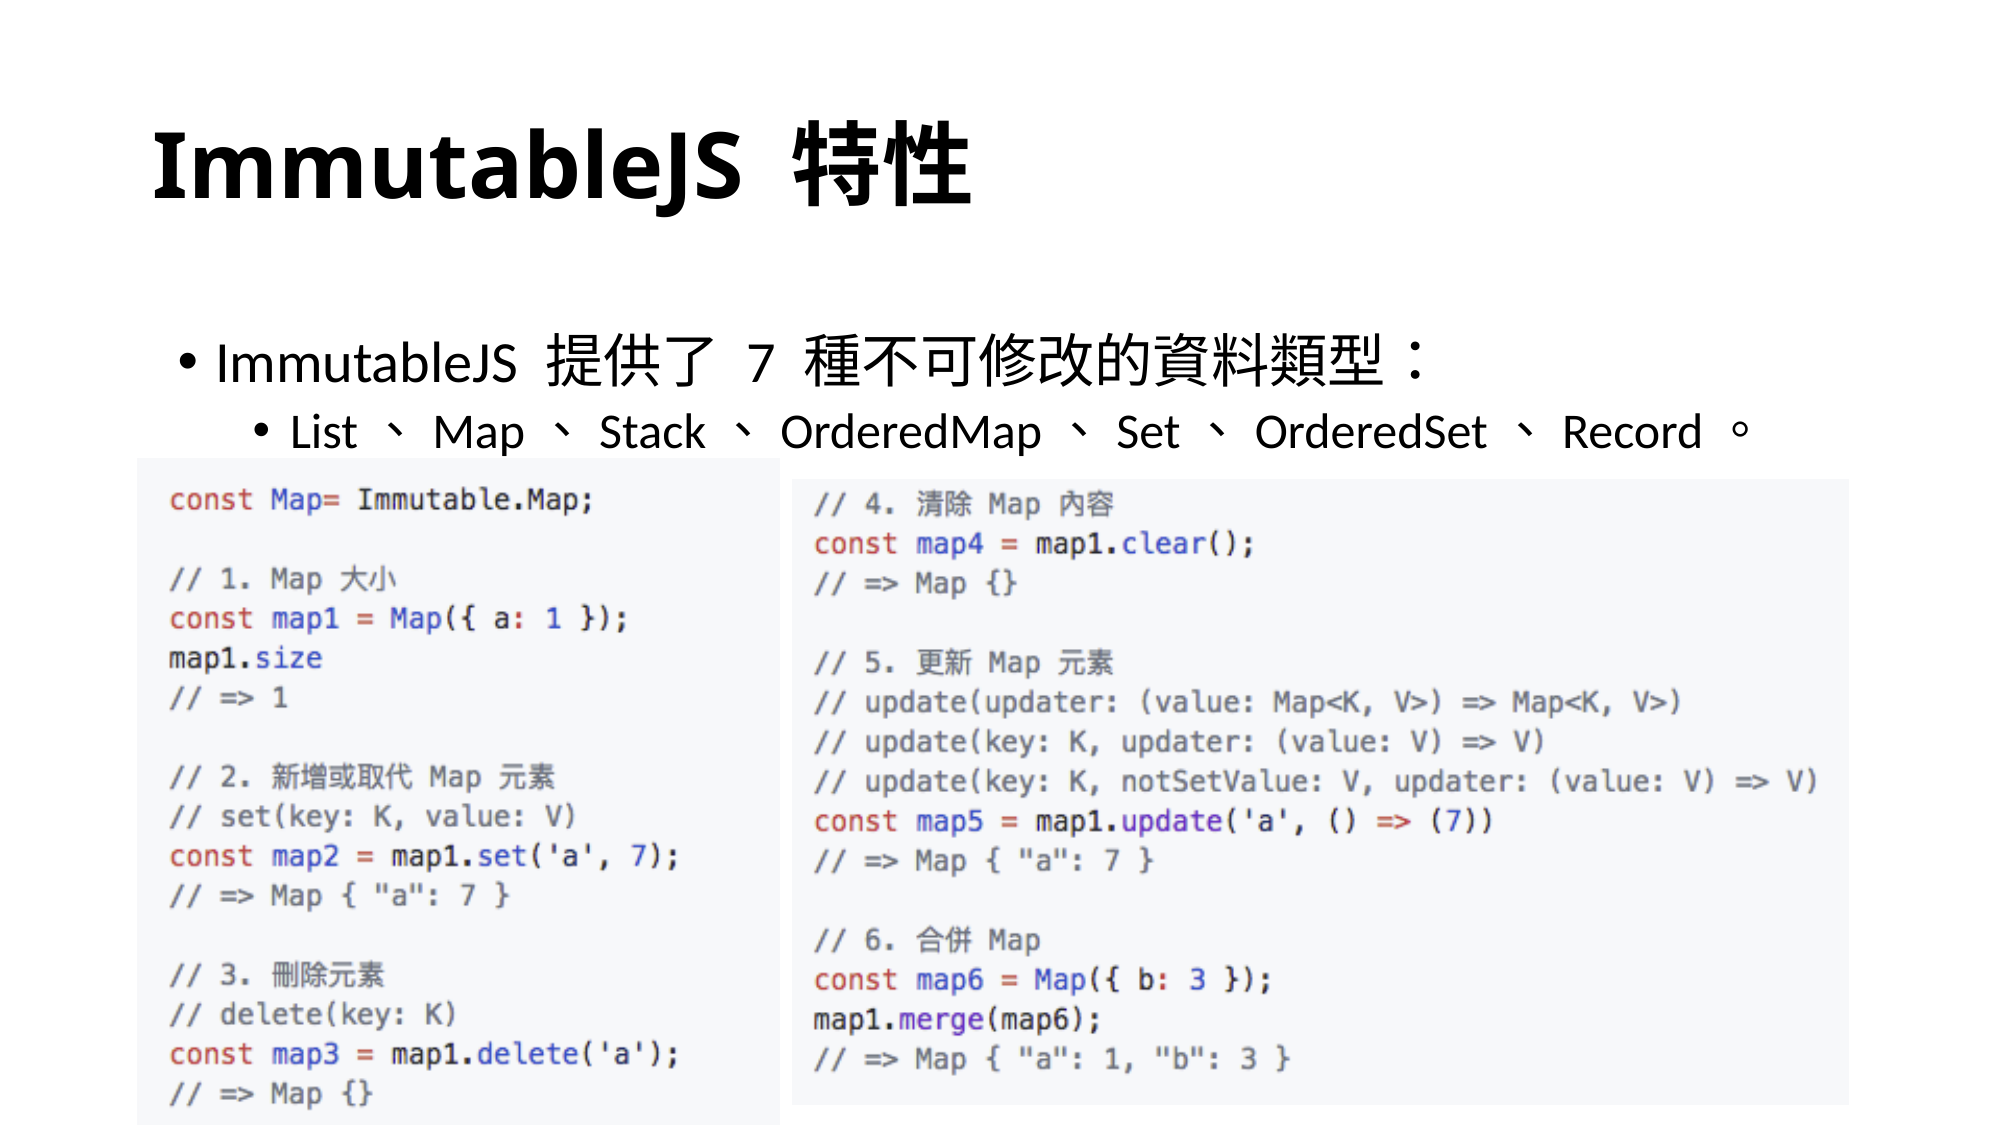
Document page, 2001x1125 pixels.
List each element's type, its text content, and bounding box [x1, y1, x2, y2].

title ImmutableJS 特性 [137, 59, 1863, 278]
list [137, 299, 1863, 458]
text_box ImmutableJS 提供了 7 種不可修改的資料類型： List、Map、Stack、OrderedMap、Set、OrderedSet、Record。 [162, 324, 1888, 1039]
picture [792, 479, 1849, 1105]
picture [137, 458, 780, 1125]
